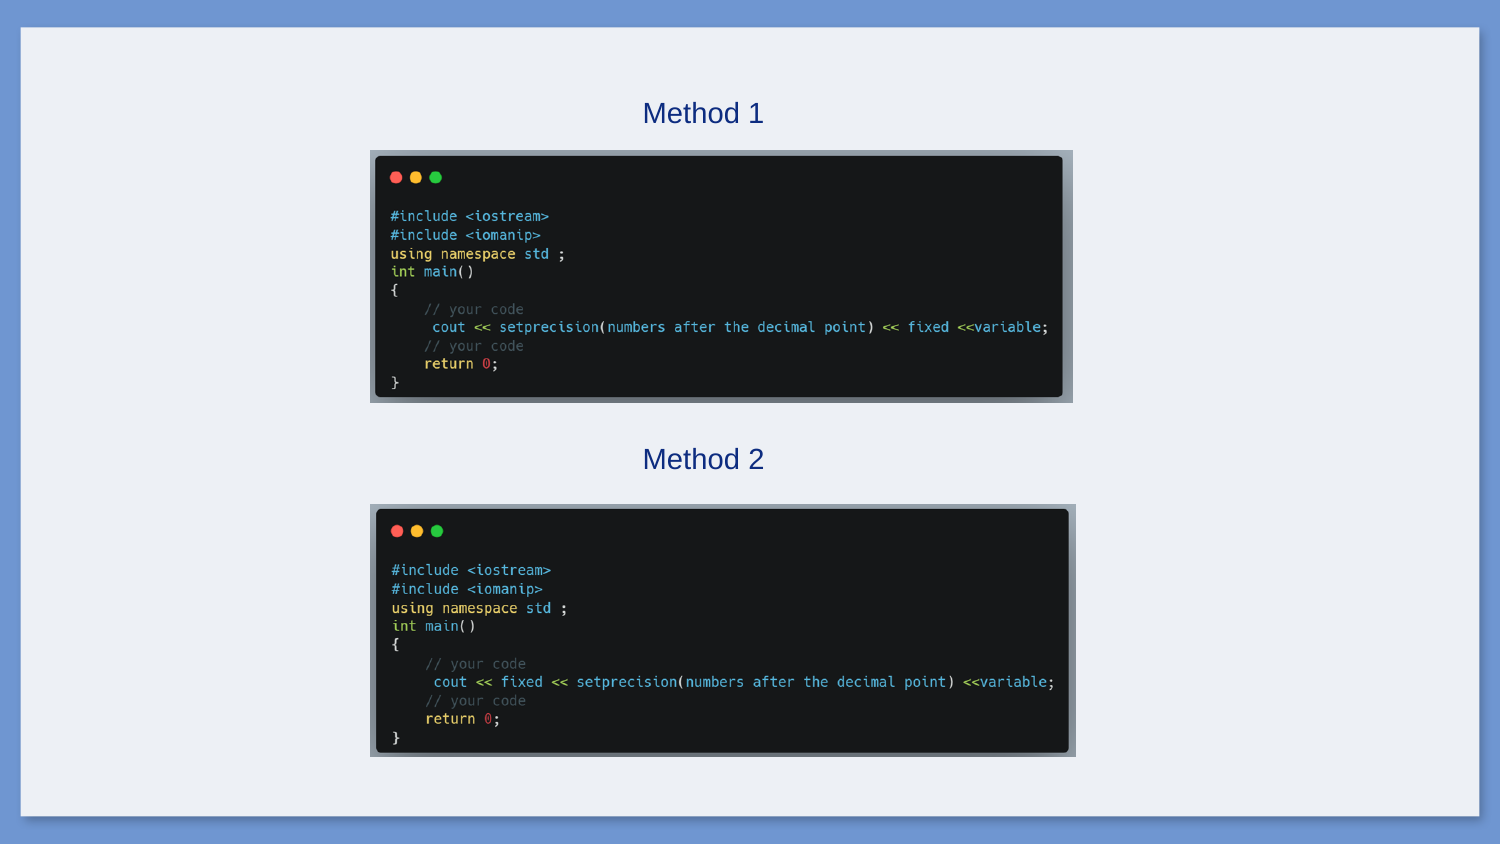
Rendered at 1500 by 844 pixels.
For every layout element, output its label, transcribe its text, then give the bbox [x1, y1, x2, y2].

text_box Method 1 [475, 87, 932, 137]
picture [369, 503, 1076, 757]
picture [369, 149, 1073, 403]
text_box Method 2 [483, 432, 924, 483]
